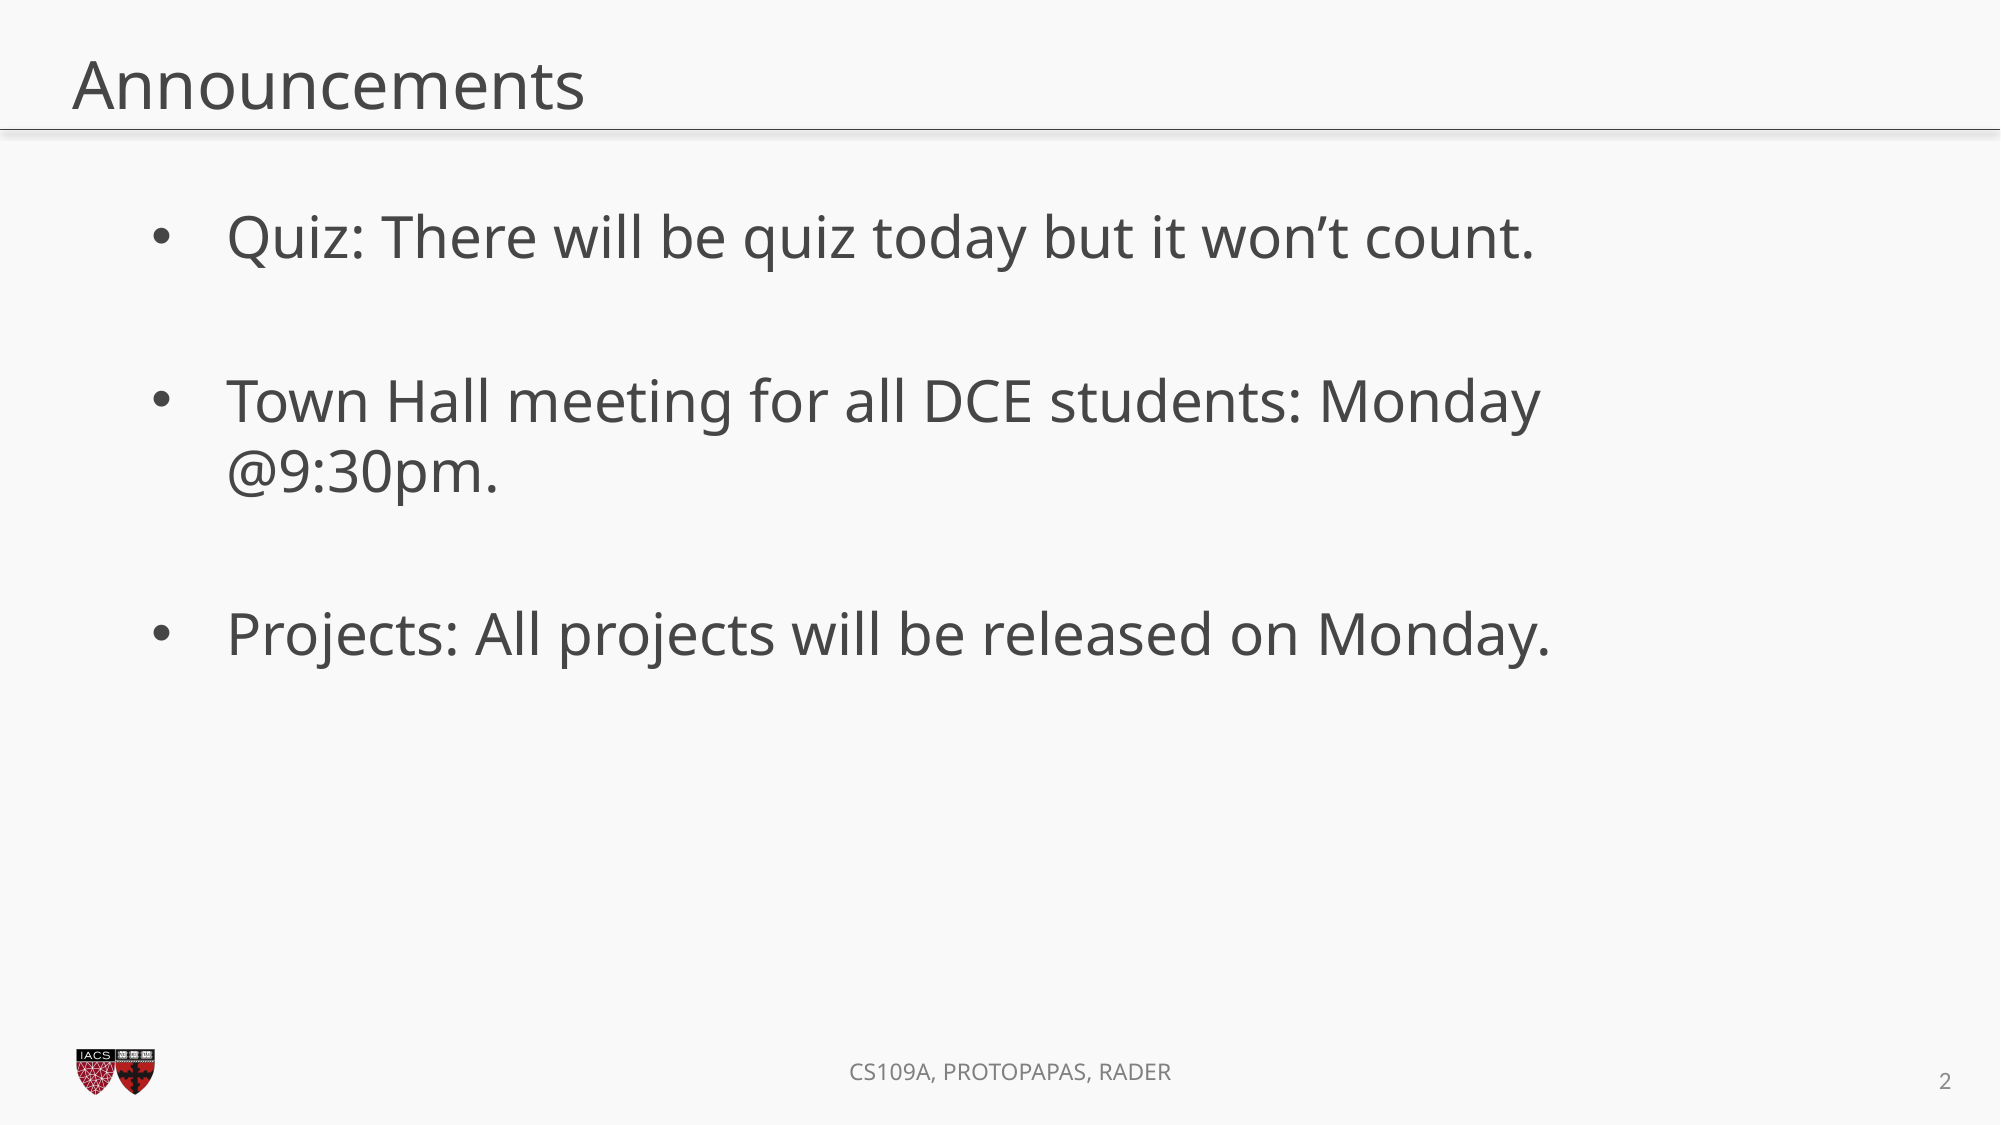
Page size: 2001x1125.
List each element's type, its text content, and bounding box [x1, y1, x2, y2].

slide_number 1 [1500, 1050, 1967, 1110]
list Quiz: There will be quiz today but it won’t count. Town Hall meeting for all DCE students: Monday @9:30pm. Projects: All projects will be released on Monday. [136, 193, 1831, 540]
title Announcements [57, 35, 1943, 162]
picture [75, 1049, 155, 1095]
